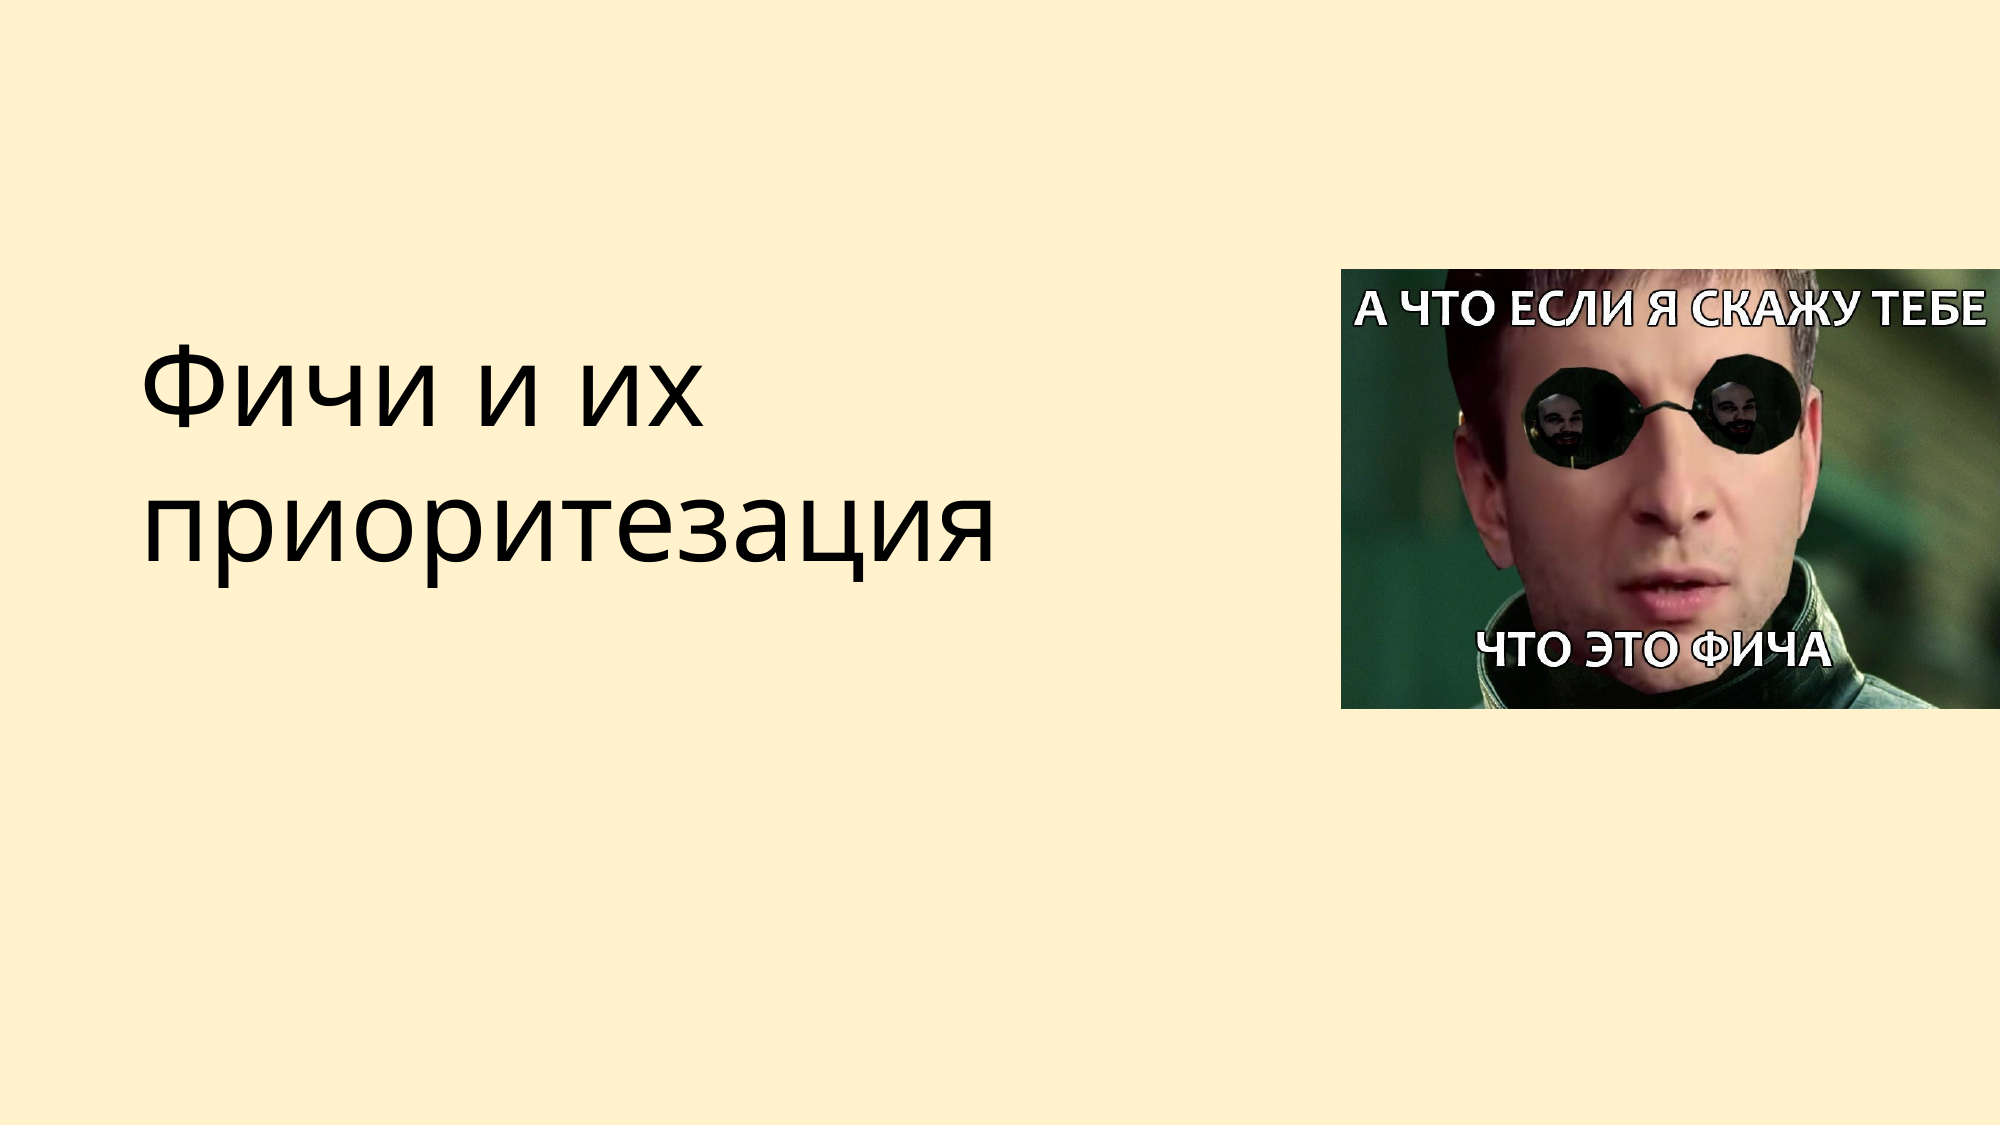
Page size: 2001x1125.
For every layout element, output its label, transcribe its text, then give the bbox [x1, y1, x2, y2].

title Фичи и их приоритезация [136, 307, 1088, 584]
picture [1340, 269, 2000, 709]
